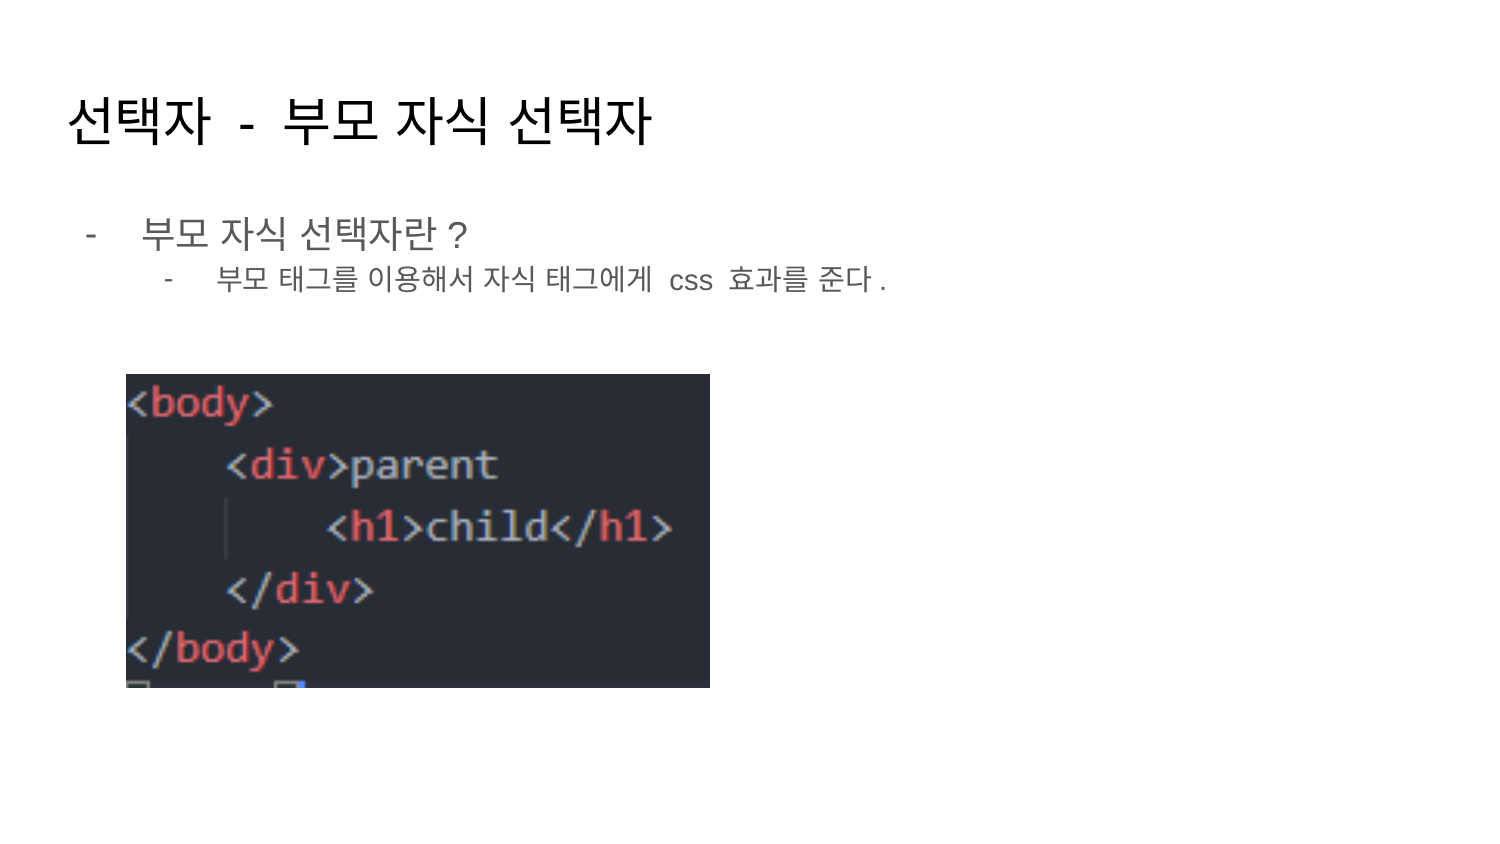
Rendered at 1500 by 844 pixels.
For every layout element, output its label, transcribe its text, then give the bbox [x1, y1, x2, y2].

title 선택자 - 부모 자식 선택자 [51, 72, 1449, 167]
picture [125, 374, 710, 689]
list 부모 자식 선택자란? 부모 태그를 이용해서 자식 태그에게 css 효과를 준다. [51, 189, 1449, 750]
